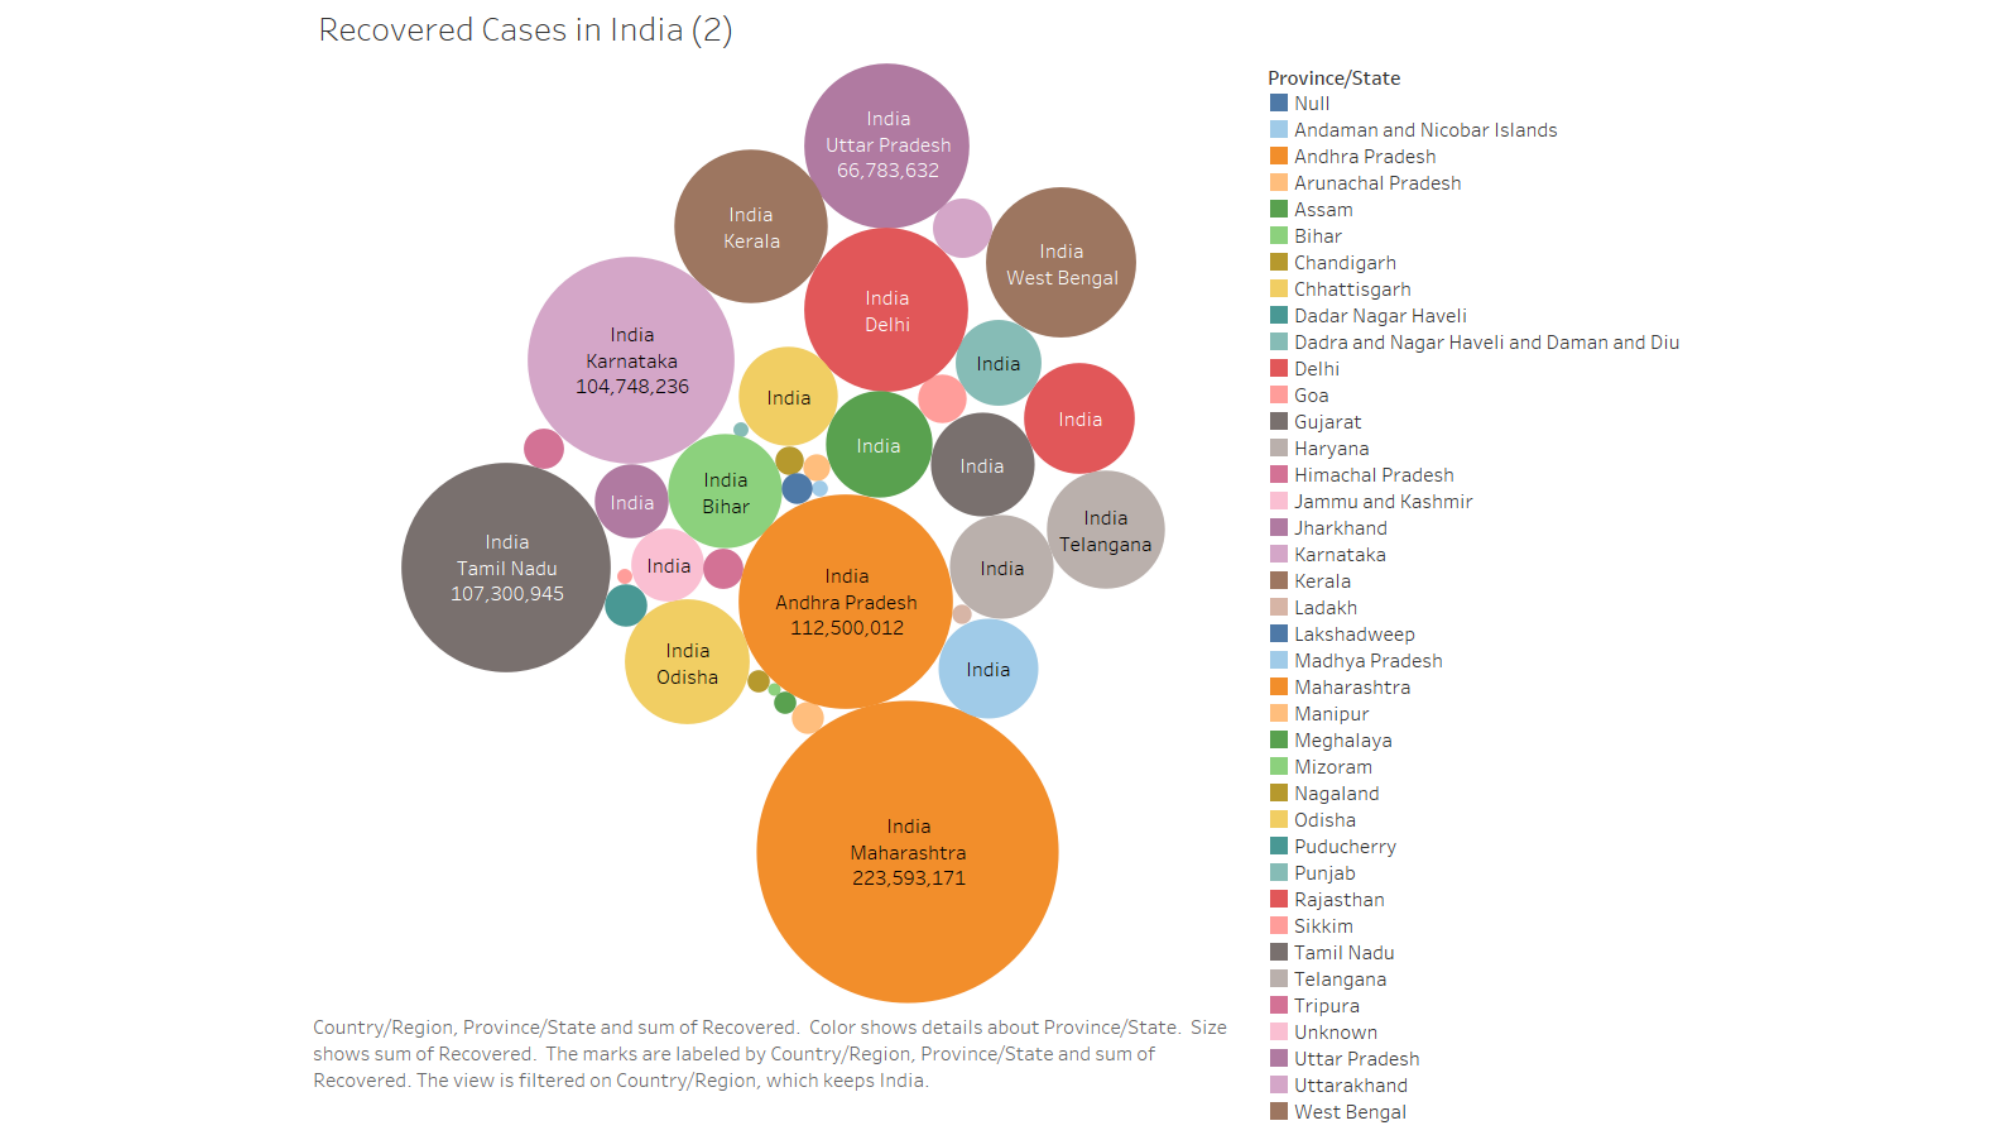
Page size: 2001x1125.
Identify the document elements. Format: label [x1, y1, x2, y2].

picture [313, 0, 1687, 1125]
